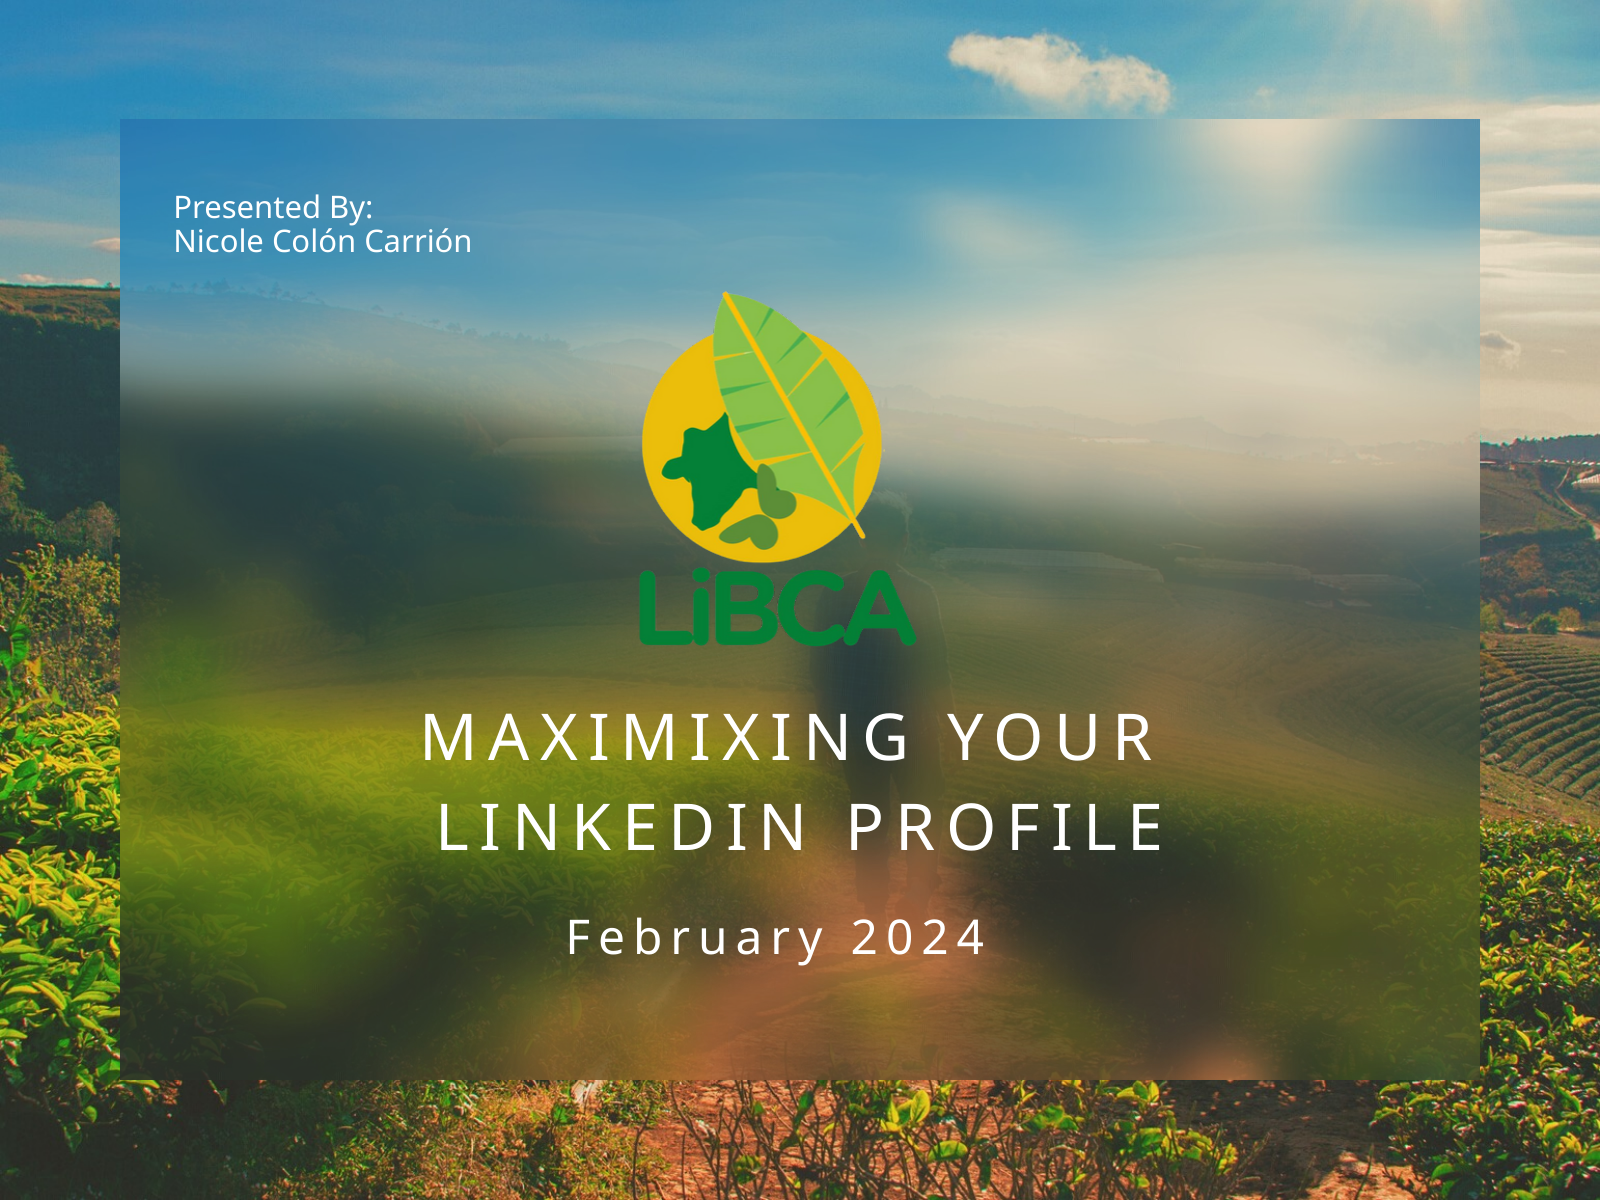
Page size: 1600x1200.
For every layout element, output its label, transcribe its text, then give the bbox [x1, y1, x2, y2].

text_box [0, 0, 1600, 1200]
text_box Presented By: Nicole Colón Carrión [173, 190, 520, 259]
text_box [616, 273, 934, 682]
text_box February 2024 [148, 896, 1402, 964]
text_box [120, 119, 1480, 1080]
text_box MAXIMIXING YOUR LINKEDIN PROFILE [173, 682, 1427, 864]
